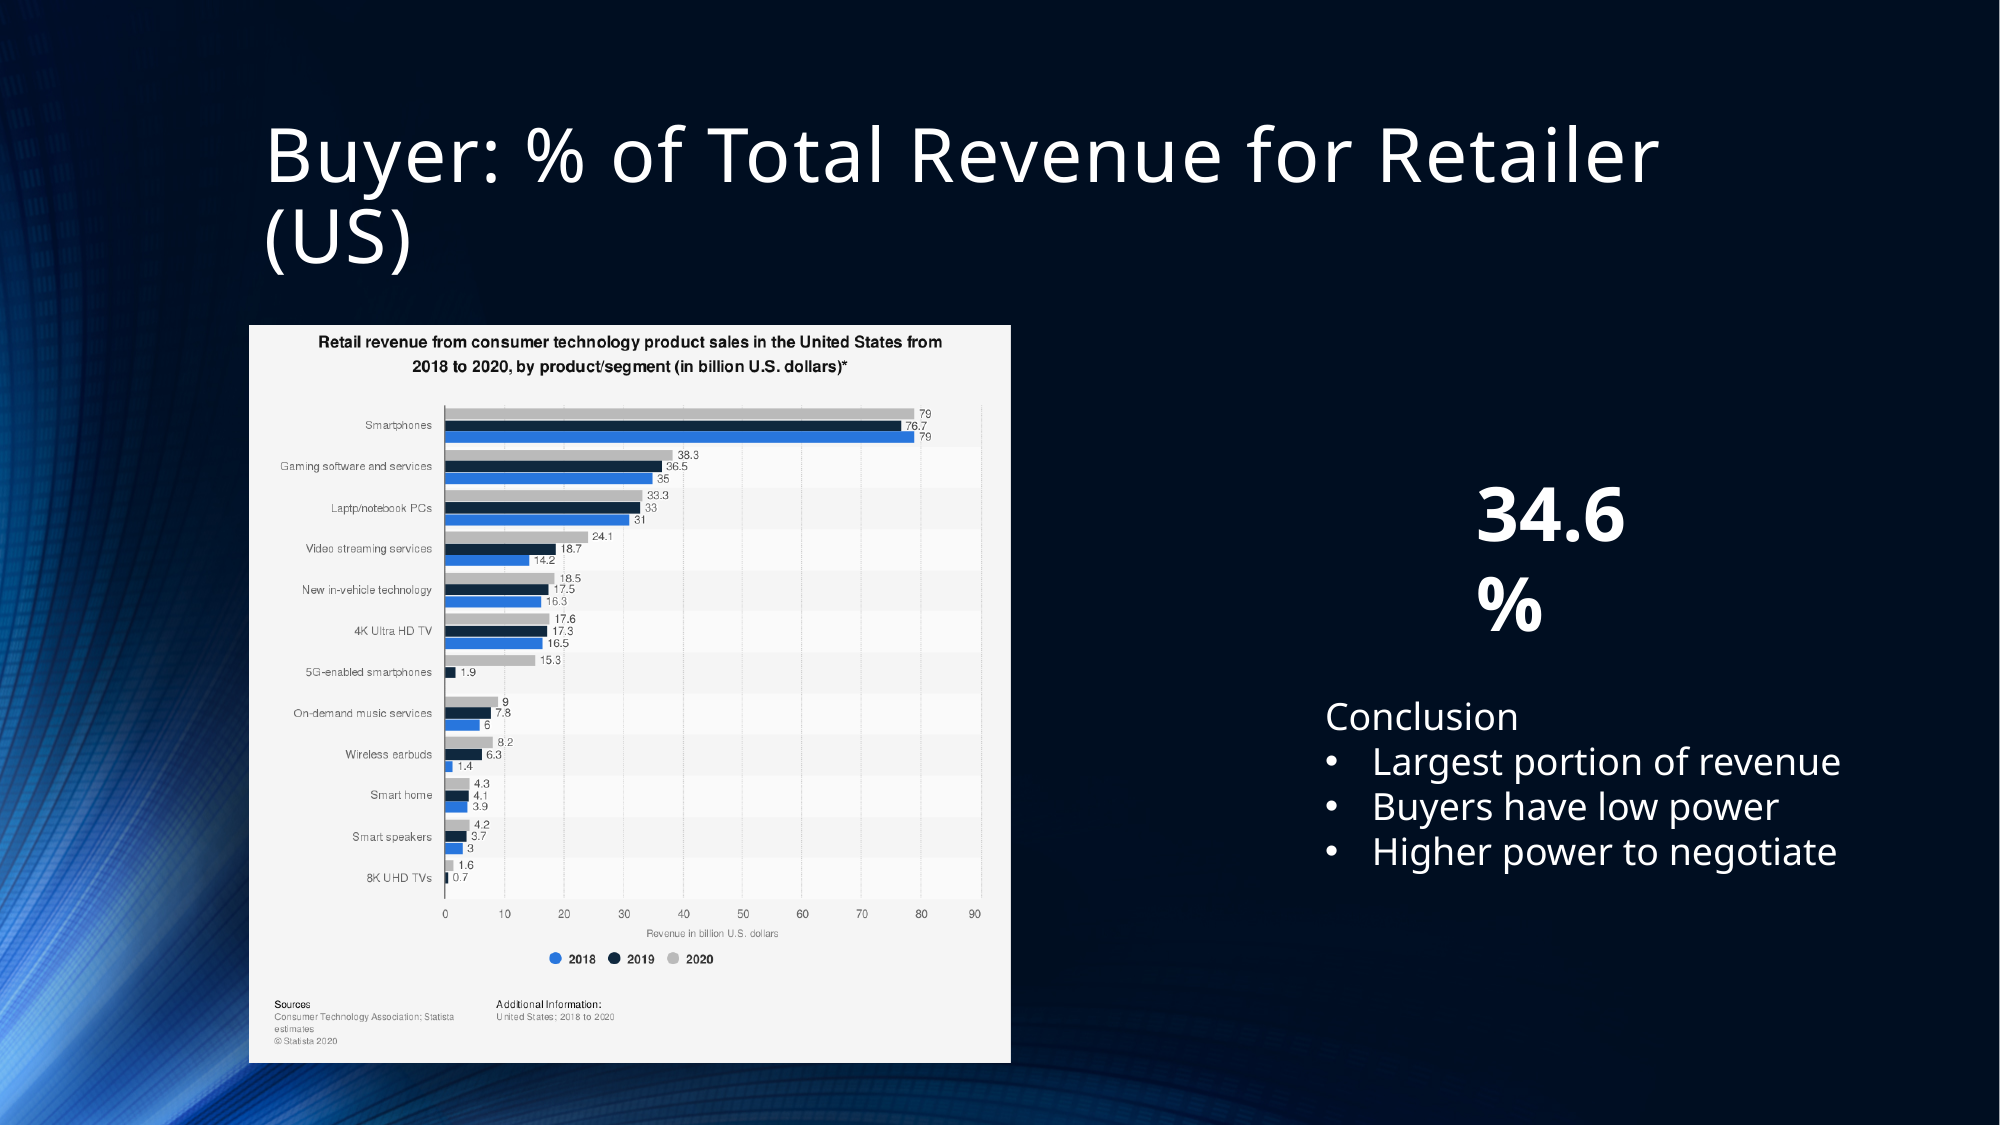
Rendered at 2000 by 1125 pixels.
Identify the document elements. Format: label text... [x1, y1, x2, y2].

text_box Conclusion Largest portion of revenue Buyers have low power Higher power to negotiate [1310, 685, 1857, 881]
title Buyer: % of Total Revenue for Retailer (US) [249, 62, 1750, 288]
picture [0, 0, 2000, 1125]
text_box 34.6% [1461, 458, 1701, 654]
